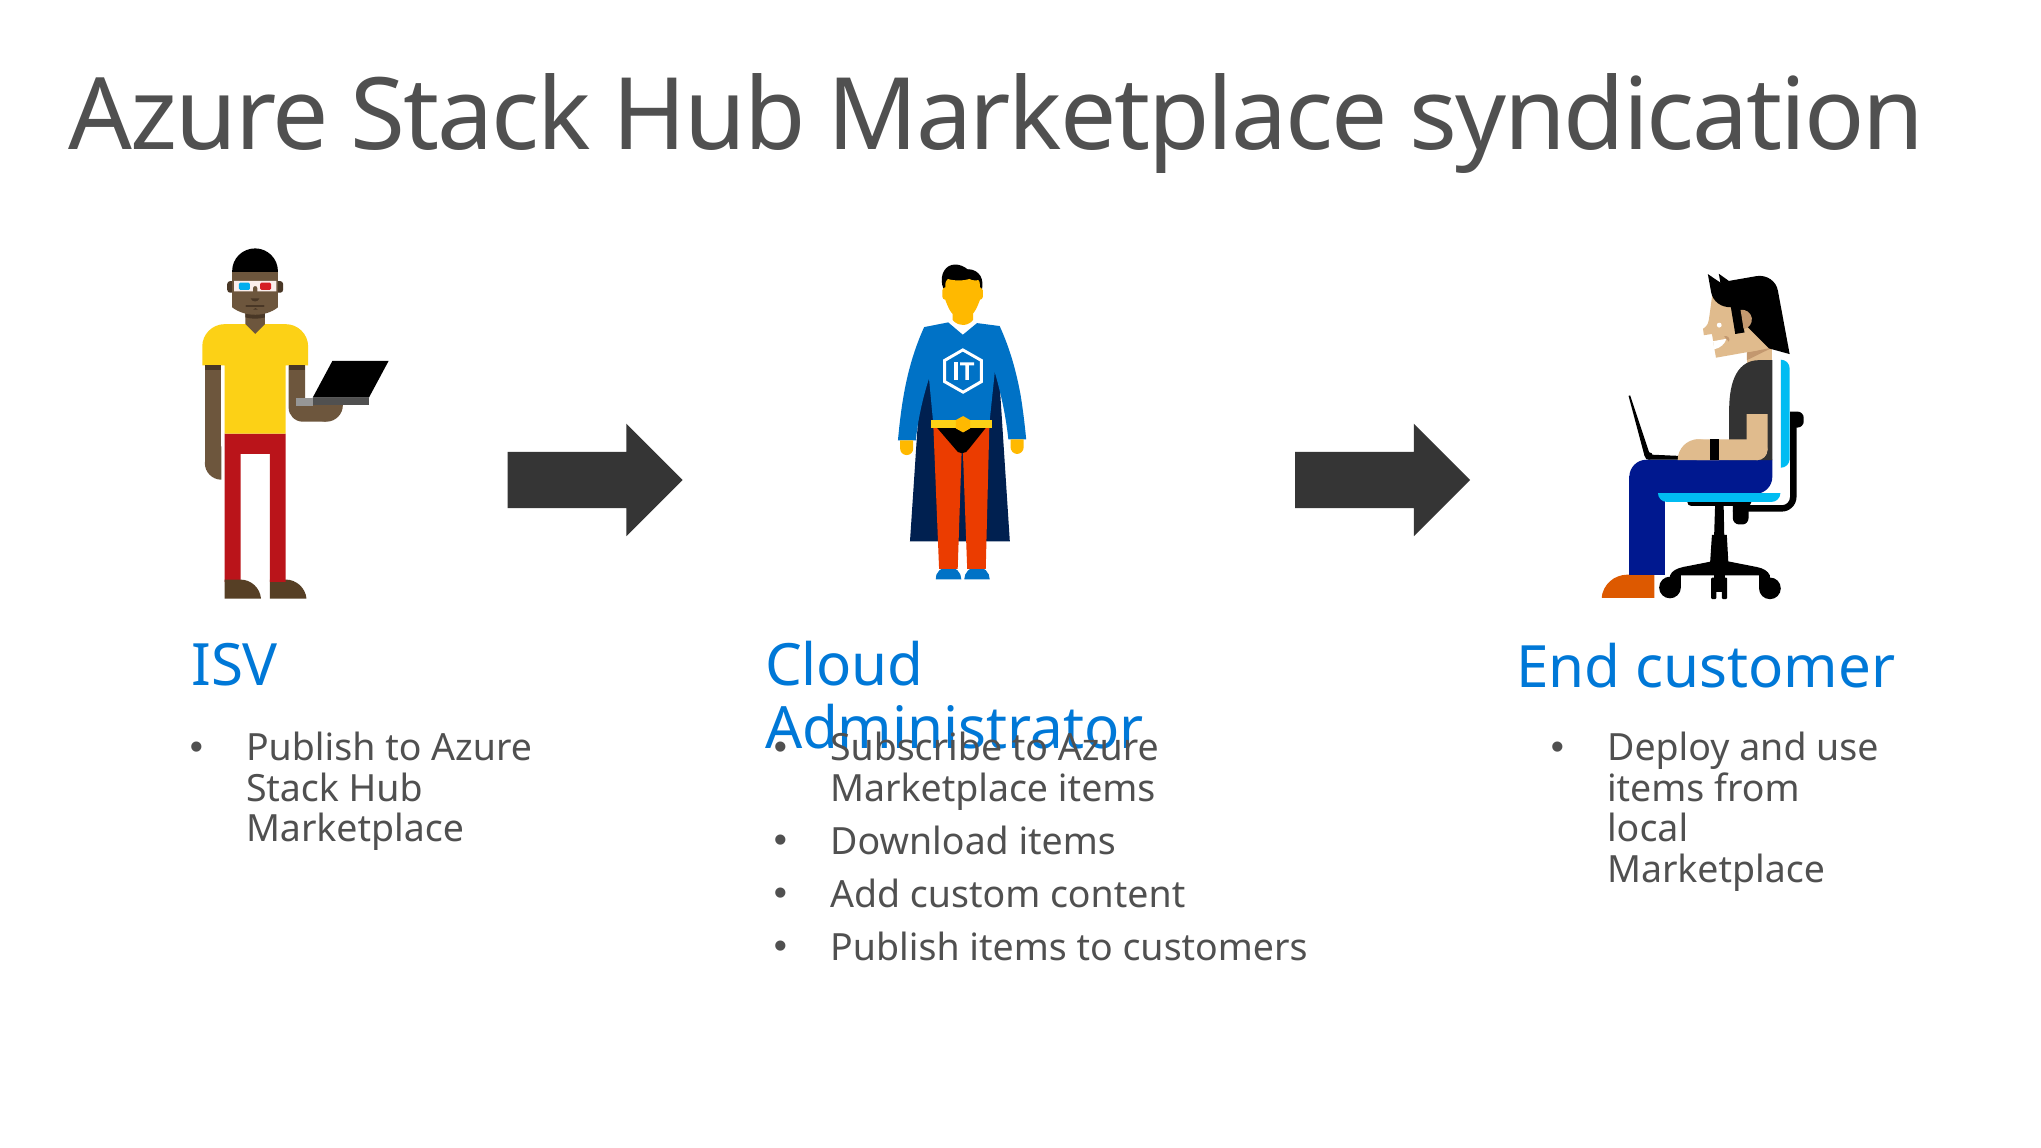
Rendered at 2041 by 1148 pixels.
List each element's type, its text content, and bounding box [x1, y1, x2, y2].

text_box [1294, 423, 1471, 537]
text_box Cloud Administrator [765, 611, 1331, 704]
text_box ISV [191, 611, 560, 704]
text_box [722, 210, 1144, 632]
text_box Subscribe to Azure Marketplace items Download items Add custom content Publish items to customers [743, 704, 1352, 993]
text_box Deploy and use items from local Marketplace [1520, 704, 1921, 915]
text_box End customer [1514, 613, 1927, 725]
title Azure Stack Hub Marketplace syndication [45, 48, 1996, 199]
picture [201, 248, 390, 599]
text_box Publish to Azure Stack Hub Marketplace [159, 704, 608, 874]
text_box [506, 423, 684, 537]
picture [1601, 273, 1804, 600]
